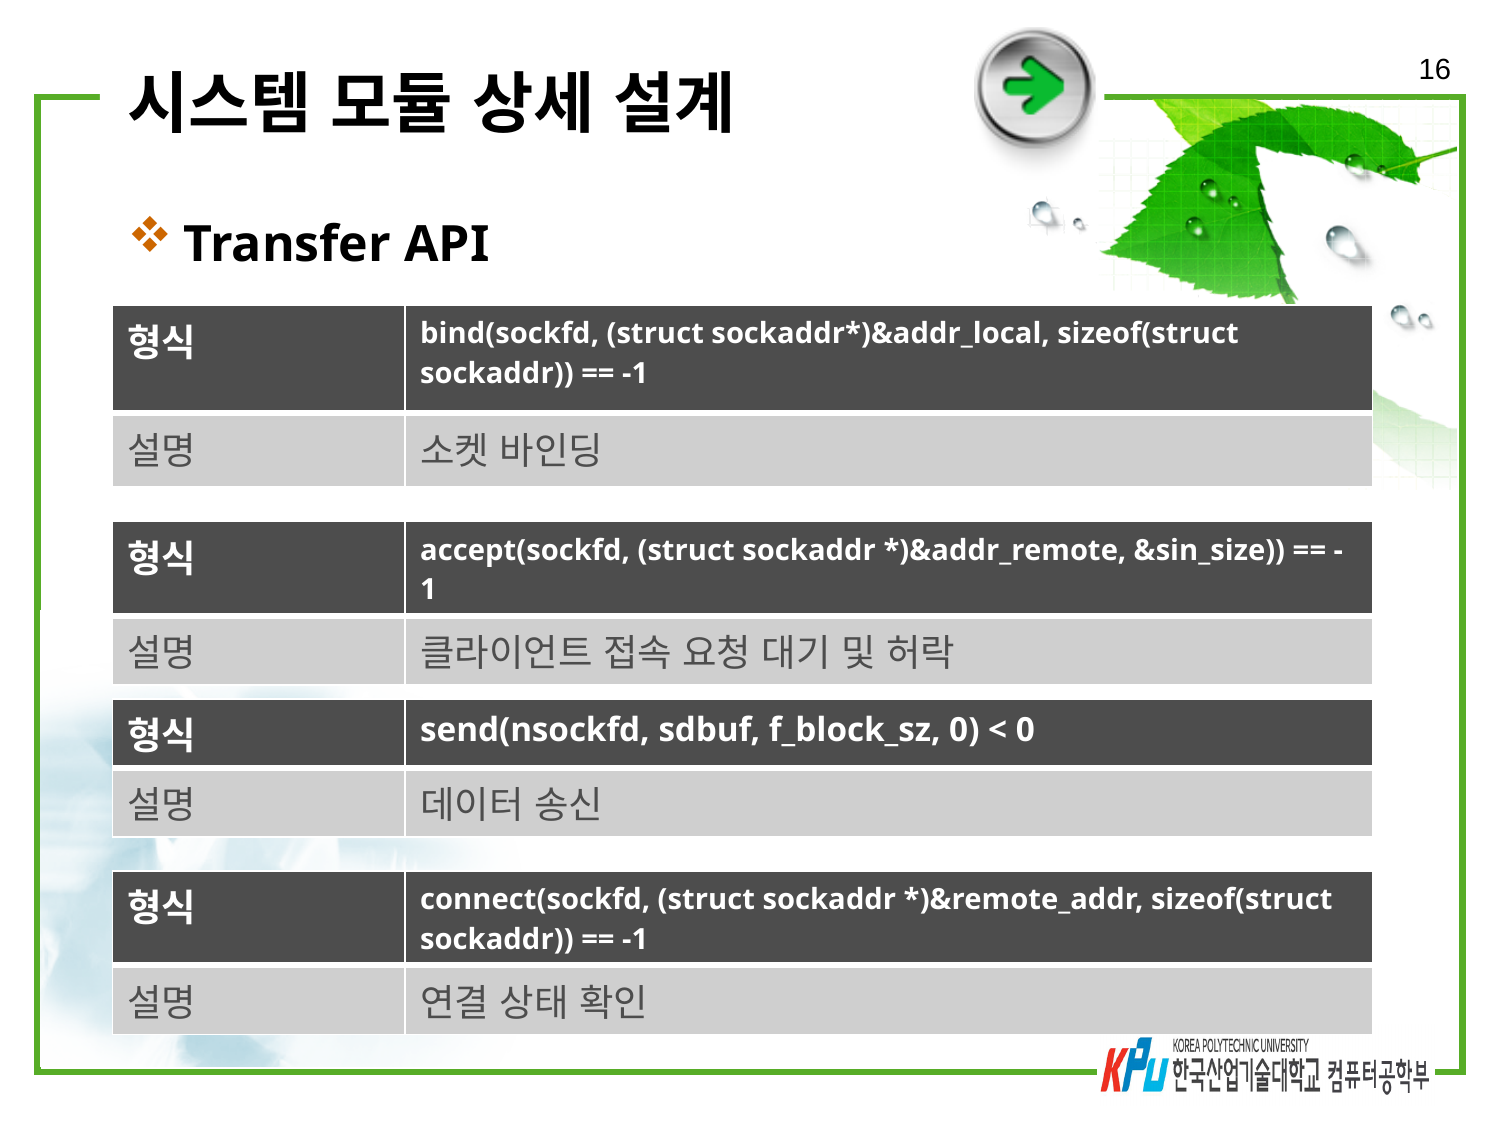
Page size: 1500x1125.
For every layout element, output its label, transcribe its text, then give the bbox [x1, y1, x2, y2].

table_cell 설명 [113, 968, 404, 1034]
table_cell 설명 [113, 771, 404, 836]
table_header 형식 [113, 872, 404, 962]
table_cell 설명 [113, 619, 404, 684]
table_header 형식 [113, 700, 404, 765]
table_cell 설명 [113, 416, 404, 486]
table_header bind(sockfd, (struct sockaddr*)&addr_local, sizeof(struct sockaddr)) == -1 [406, 306, 1372, 410]
title 시스템 모듈 상세 설계 [112, 54, 875, 147]
table_header 형식 [113, 306, 404, 410]
table_header connect(sockfd, (struct sockaddr *)&remote_addr, sizeof(struct sockaddr)) == -1 [406, 872, 1372, 962]
picture [1097, 1024, 1435, 1106]
table_header 형식 [113, 522, 404, 613]
table_cell 연결 상태 확인 [406, 968, 1372, 1034]
picture [974, 27, 1457, 203]
table_cell 클라이언트 접속 요청 대기 및 허락 [406, 619, 1372, 684]
list Transfer API [112, 203, 1463, 978]
table_cell 소켓 바인딩 [406, 416, 1372, 486]
table_cell 데이터 송신 [406, 771, 1372, 836]
picture [40, 610, 554, 1067]
table_header accept(sockfd, (struct sockaddr *)&addr_remote, &sin_size)) == -1 [406, 522, 1372, 613]
table_header send(nsockfd, sdbuf, f_block_sz, 0) < 0 [406, 700, 1372, 765]
slide_number 16 [1116, 42, 1467, 83]
